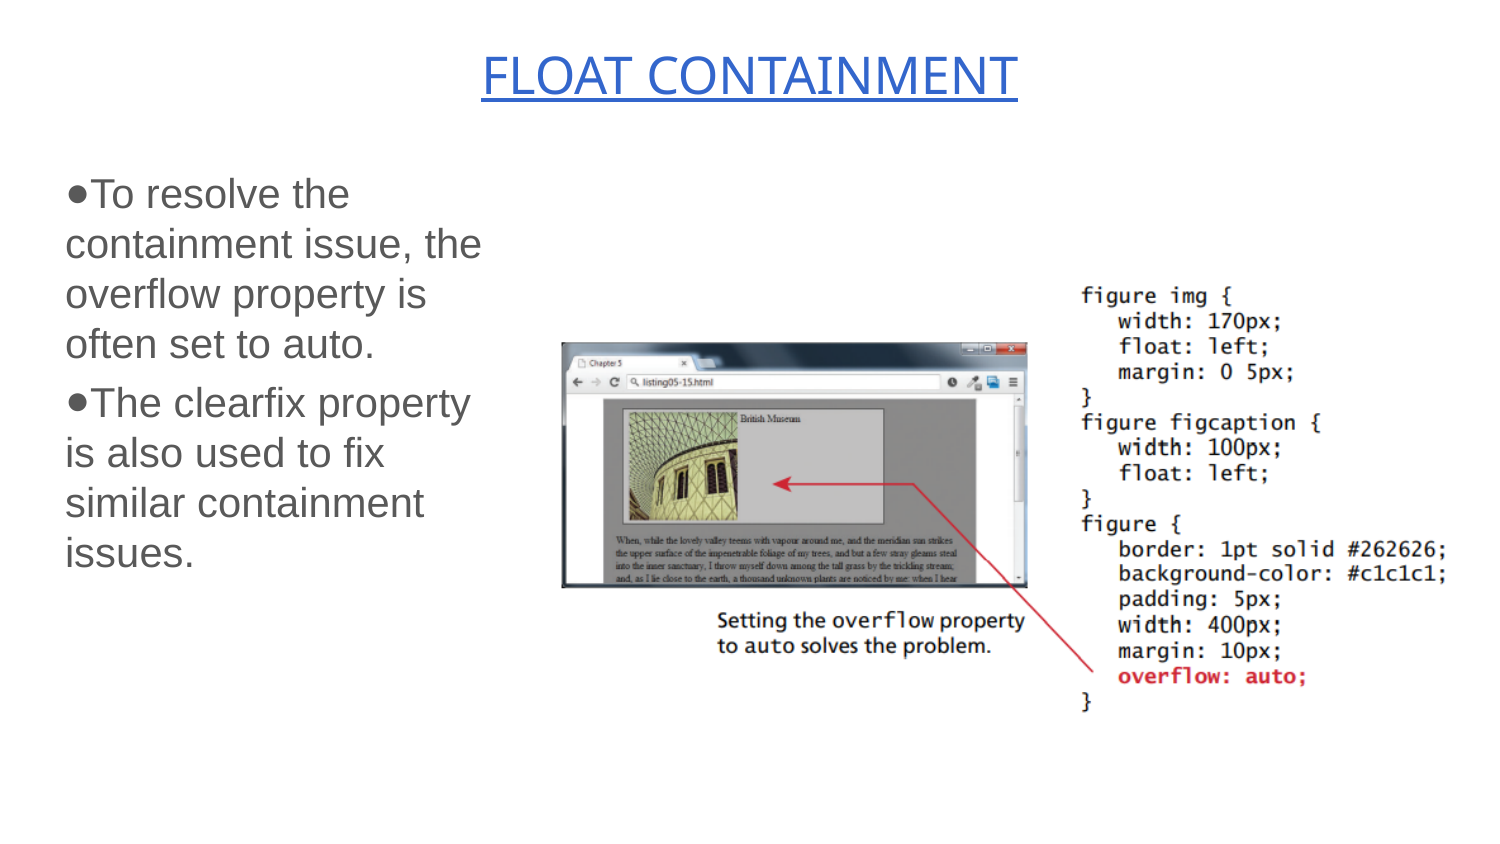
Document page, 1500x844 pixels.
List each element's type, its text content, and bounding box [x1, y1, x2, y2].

picture [549, 246, 1452, 724]
subtitle To resolve the containment issue, the overflow property is often set to auto. The clearfix property is also used to fix similar containment issues. [50, 159, 513, 810]
title FLOAT CONTAINMENT [0, 37, 1500, 110]
